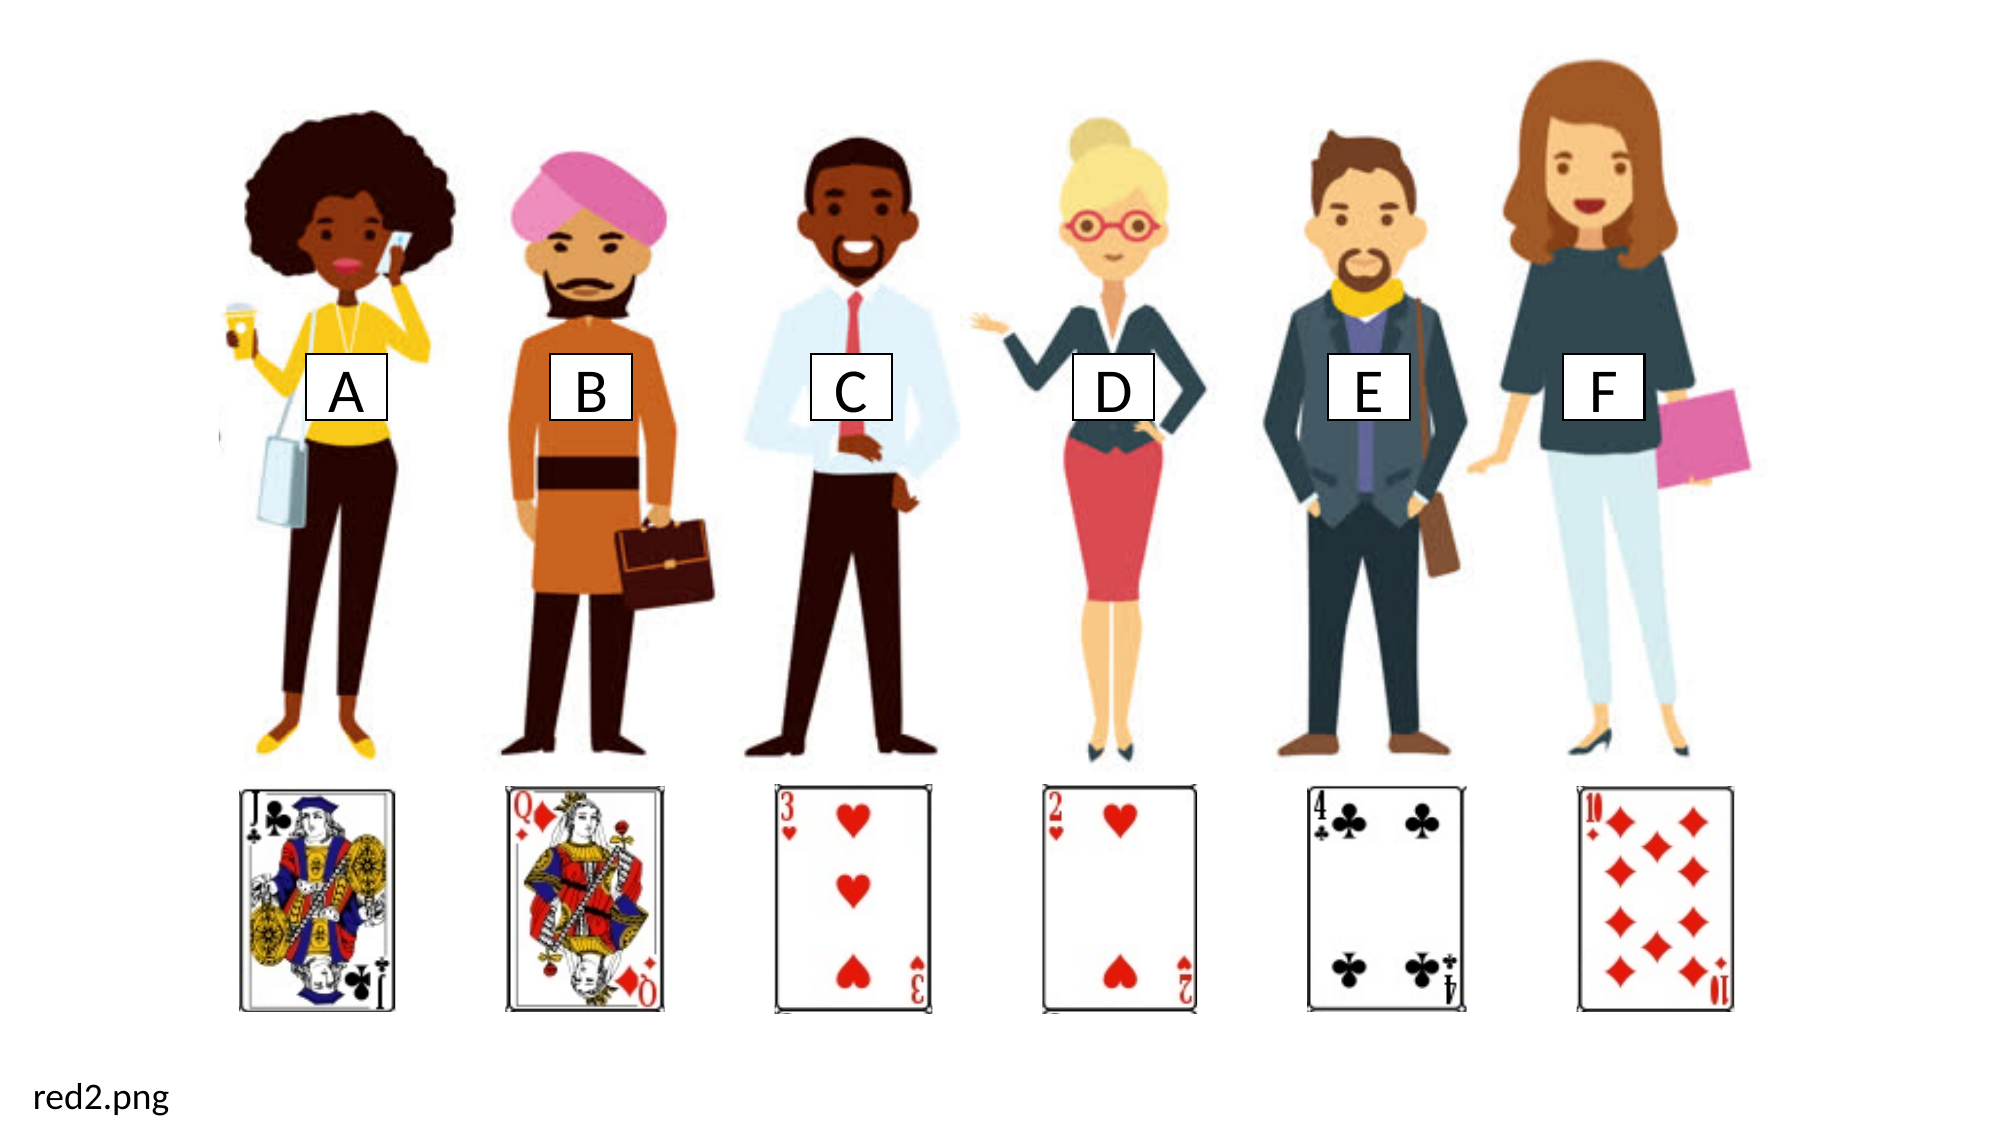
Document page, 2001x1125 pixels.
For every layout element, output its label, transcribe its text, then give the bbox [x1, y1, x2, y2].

picture [1576, 786, 1735, 1012]
picture [1042, 784, 1198, 1014]
picture [505, 786, 665, 1012]
picture [774, 784, 933, 1014]
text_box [218, 48, 1814, 804]
picture [1307, 785, 1467, 1012]
picture [238, 785, 396, 1012]
text_box red2.png [18, 1064, 196, 1125]
